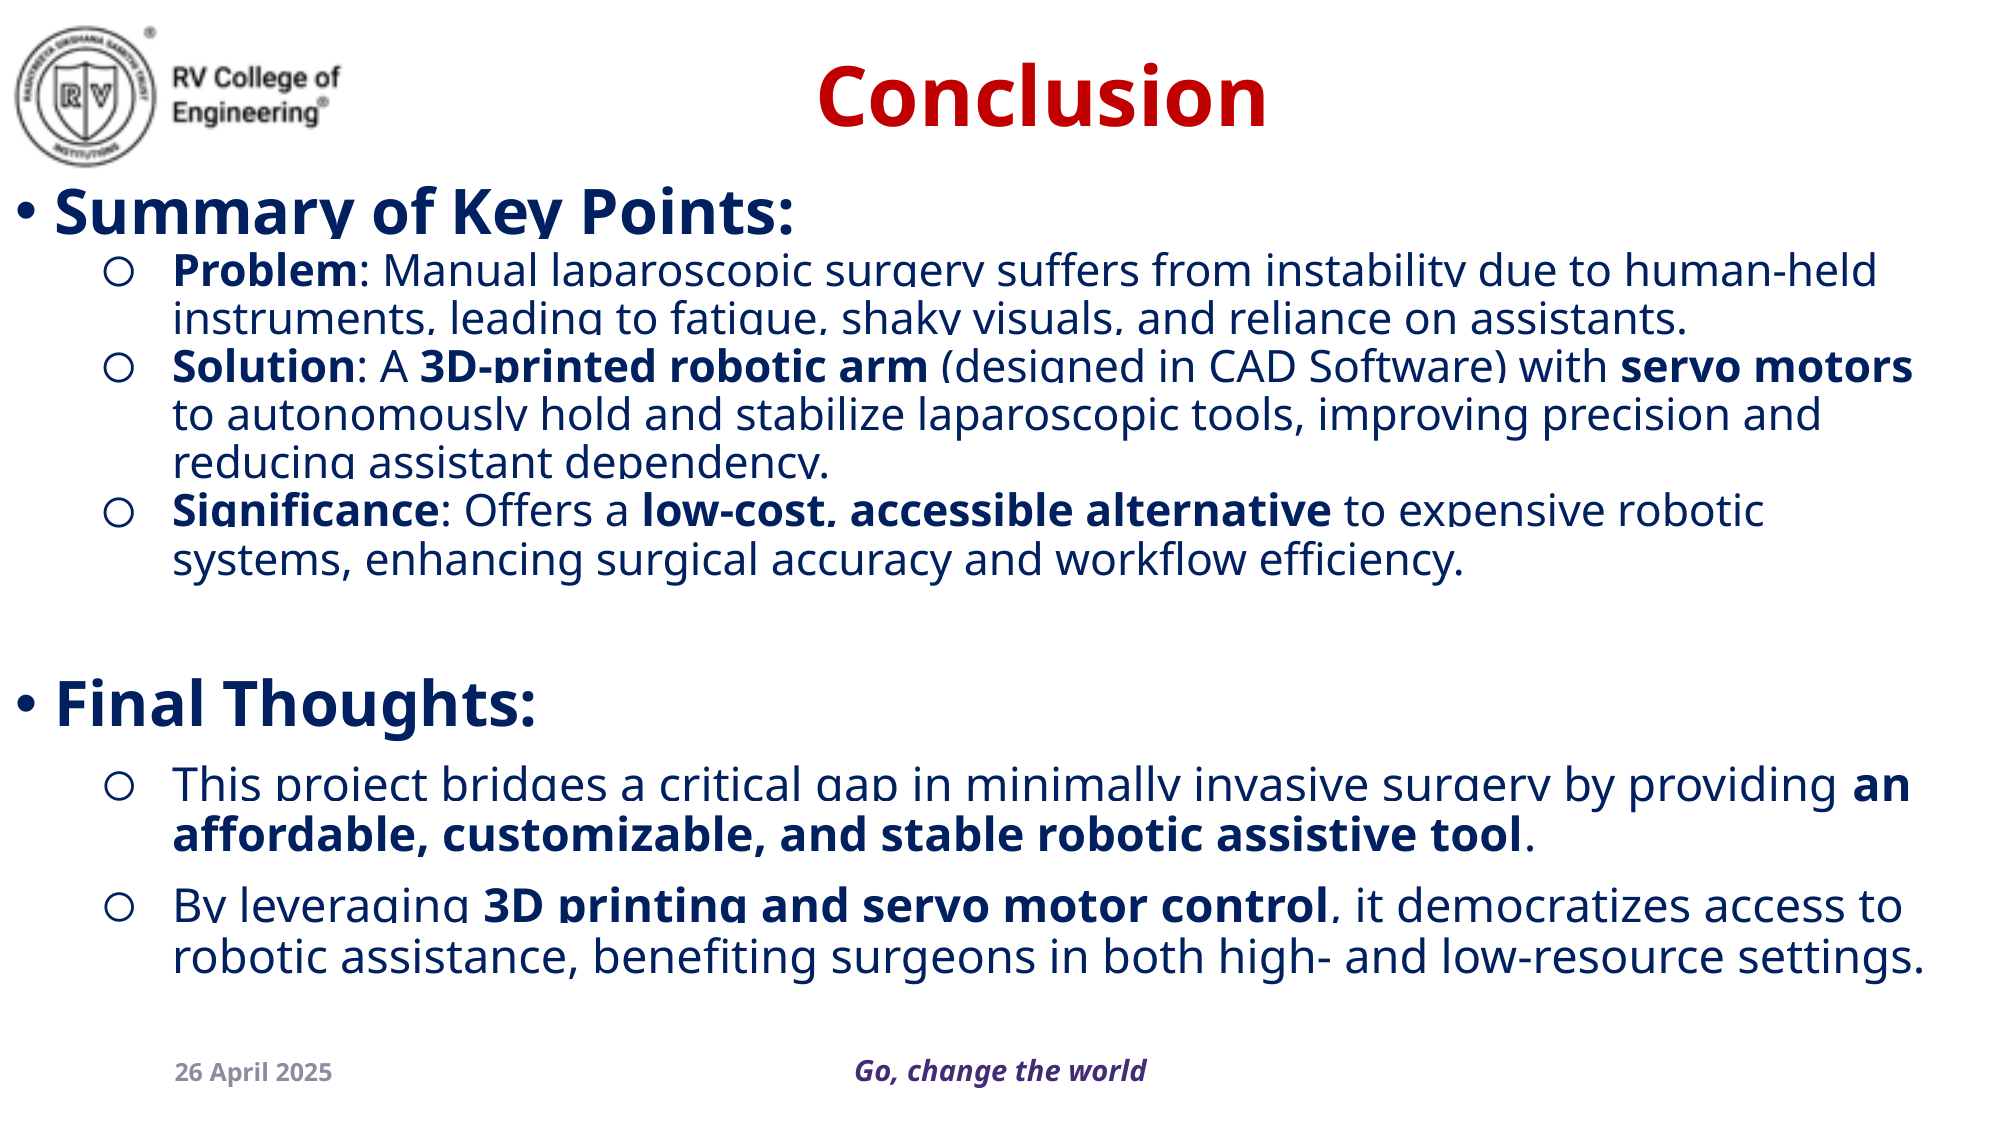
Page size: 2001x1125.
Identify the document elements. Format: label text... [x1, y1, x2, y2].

text_box 26 April 2025 [28, 1041, 479, 1101]
picture [0, 12, 363, 172]
text_box Conclusion [374, 23, 1711, 162]
text_box Summary of Key Points: Problem: Manual laparoscopic surgery suffers from instability due to human-held instruments, leading to fatigue, shaky visuals, and reliance on assistants. Solution: A 3D-printed robotic arm (designed in CAD Software) with servo motors to autonomously hold and stabilize laparoscopic tools, improving precision and reducing assistant dependency. Significance: Offers a low-cost, accessible alternative to expensive robotic systems, enhancing surgical accuracy and workflow efficiency. Final Thoughts: This project bridges a critical gap in minimally invasive surgery by providing an affordable, customizable, and stable robotic assistive tool. By leveraging 3D printing and servo motor control, it democratizes access to robotic assistance, benefiting surgeons in both high- and low-resource settings. [0, 172, 1943, 1031]
